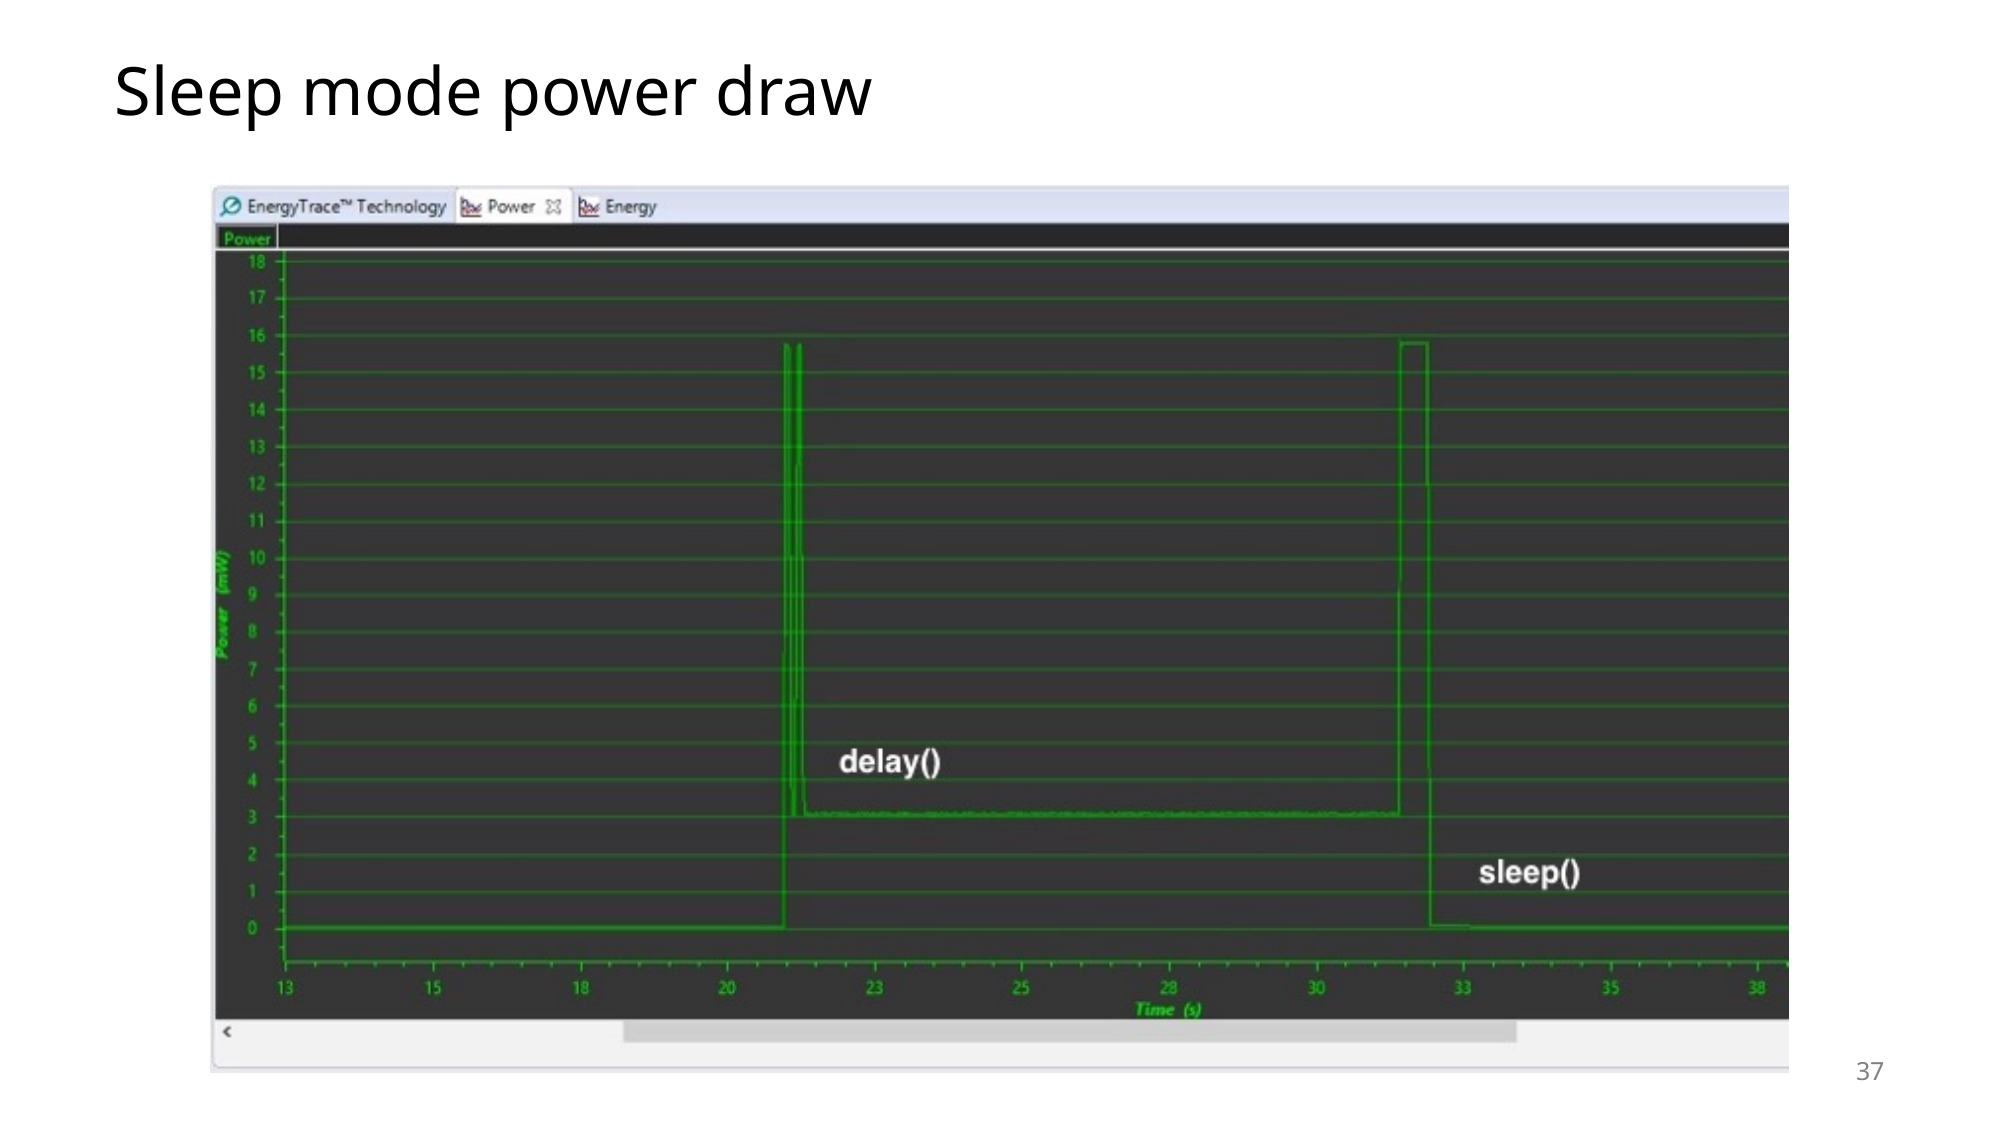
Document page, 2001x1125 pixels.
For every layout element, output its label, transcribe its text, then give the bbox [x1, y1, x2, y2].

slide_number 37 [1749, 1042, 1900, 1103]
title Sleep mode power draw [99, 37, 1900, 150]
picture [210, 184, 1789, 1073]
